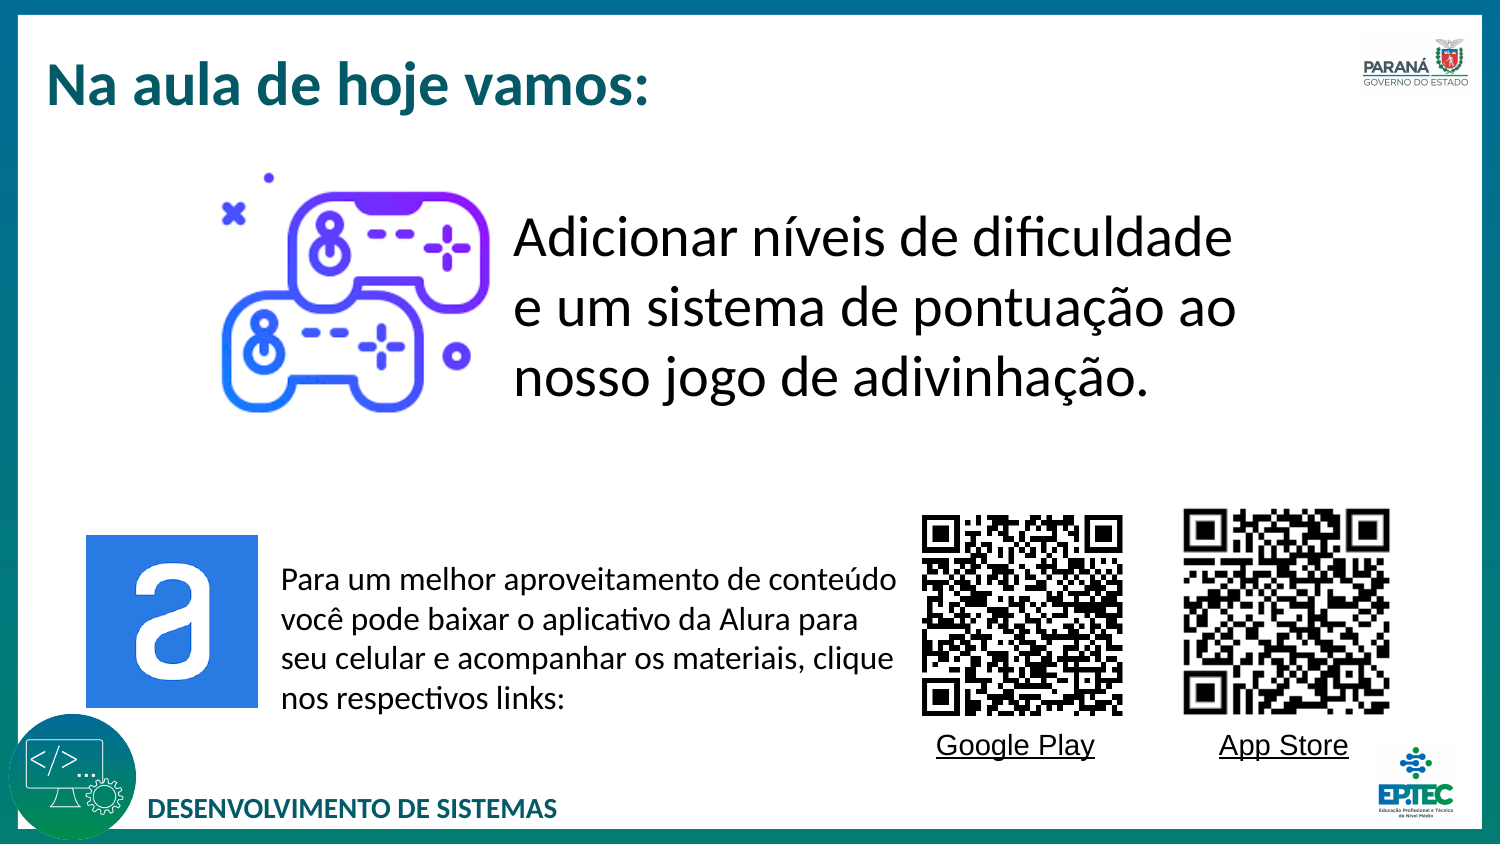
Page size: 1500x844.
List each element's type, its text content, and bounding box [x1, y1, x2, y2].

picture [86, 535, 258, 708]
picture [904, 496, 1133, 722]
text_box Google Play [901, 727, 1130, 767]
text_box Na aula de hoje vamos: [35, 37, 786, 124]
picture [1482, 273, 1500, 277]
text_box [17, 14, 1482, 829]
picture [8, 713, 137, 841]
text_box DESENVOLVIMENTO DE SISTEMAS [141, 783, 644, 830]
text_box Adicionar níveis de dificuldade e um sistema de pontuação ao nosso jogo de adivinhação. [503, 190, 1290, 416]
text_box Para um melhor aproveitamento de conteúdo você pode baixar o aplicativo da Alura para seu celular e acompanhar os materiais, clique nos respectivos links: [269, 551, 899, 723]
picture [1170, 495, 1398, 724]
text_box App Store [1173, 732, 1395, 767]
picture [0, 273, 17, 277]
picture [1356, 30, 1475, 94]
picture [205, 158, 499, 428]
picture [1374, 745, 1457, 822]
